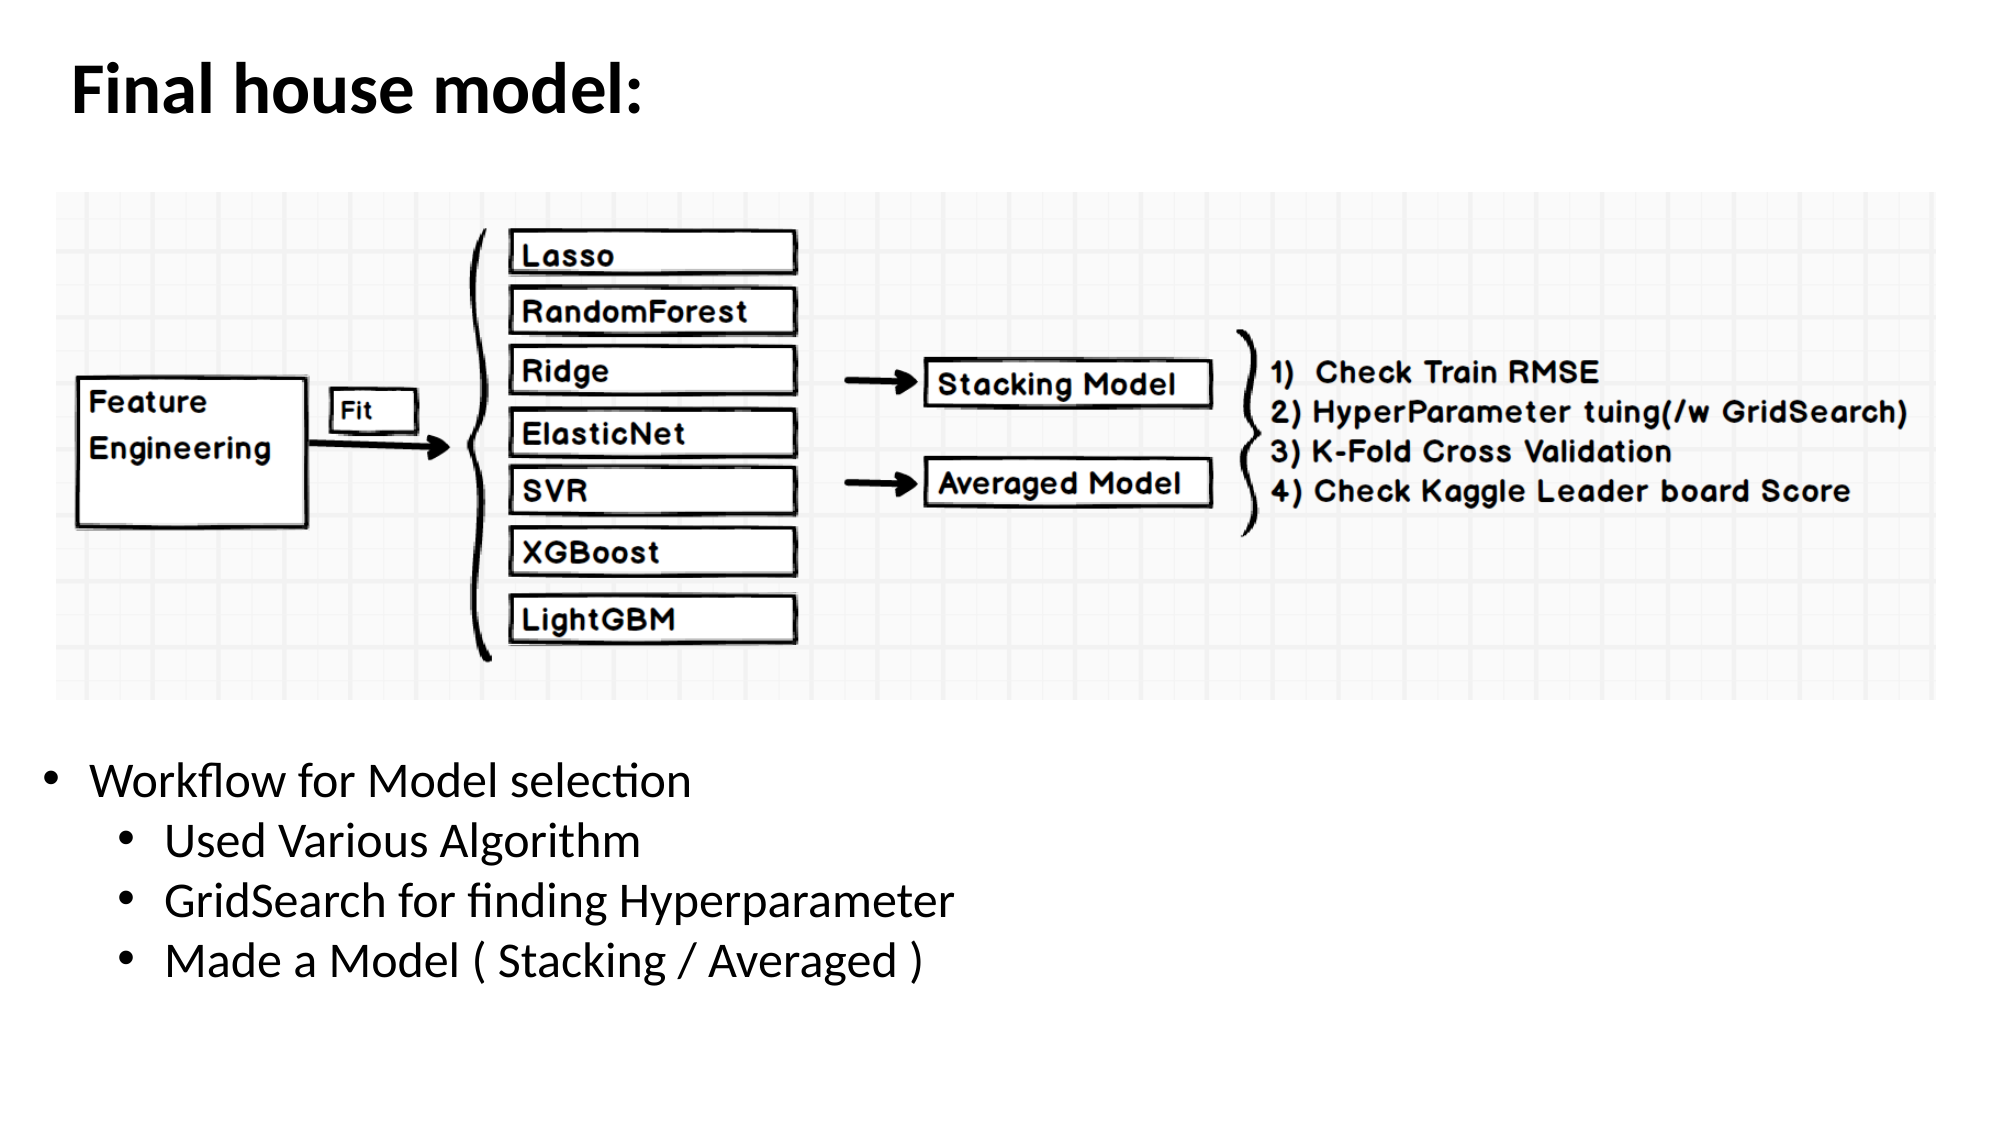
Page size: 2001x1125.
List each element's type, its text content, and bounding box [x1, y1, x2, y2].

picture [55, 192, 1936, 700]
text_box Workflow for Model selection Used Various Algorithm GridSearch for finding Hyperparameter Made a Model ( Stacking / Averaged ) [27, 740, 1907, 1120]
text_box Final house model: [56, 33, 678, 136]
